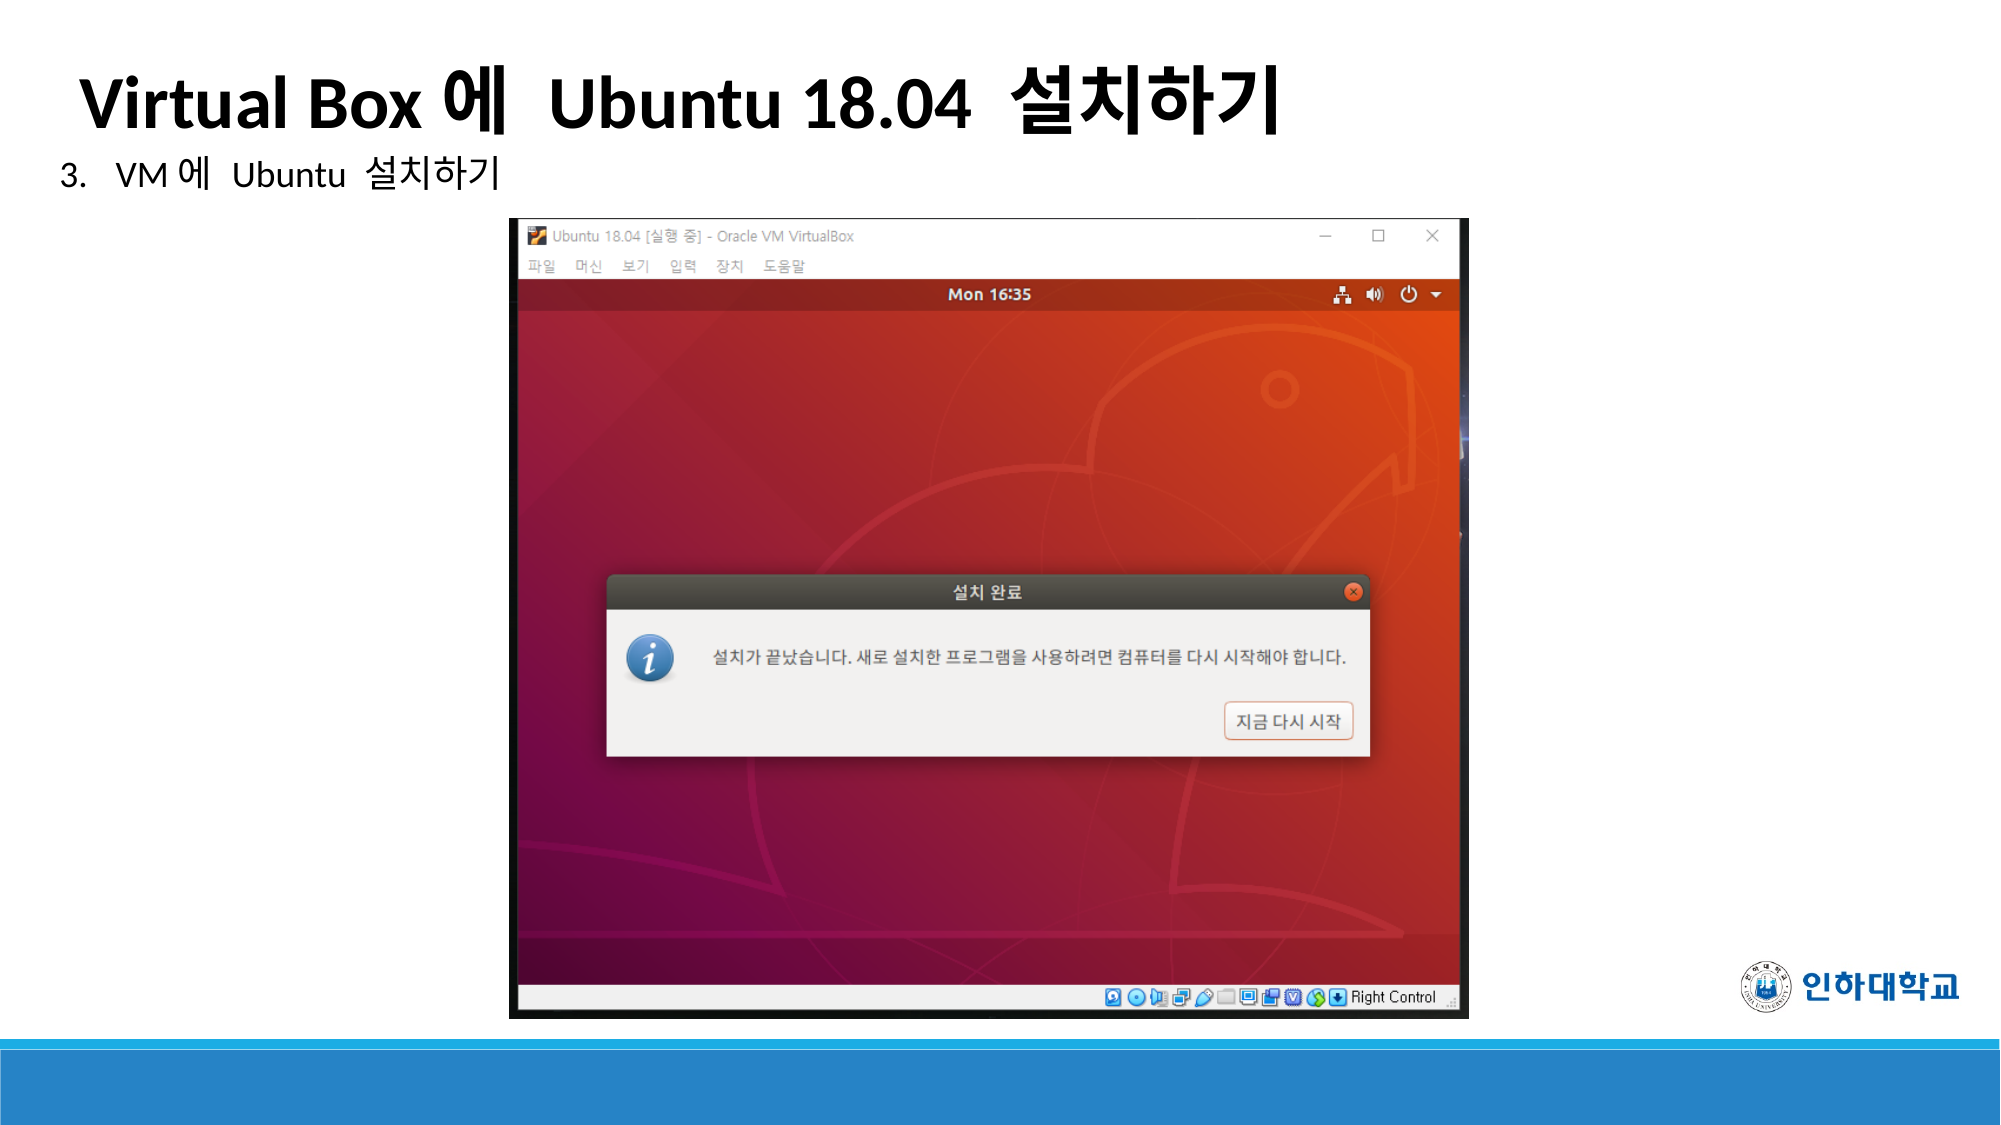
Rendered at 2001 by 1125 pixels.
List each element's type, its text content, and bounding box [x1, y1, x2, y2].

text_box Virtual Box에 Ubuntu 18.04 설치하기 [64, 45, 1869, 143]
picture [1731, 939, 1968, 1035]
text_box VM에 Ubuntu 설치하기 [44, 143, 1915, 293]
picture [509, 218, 1469, 1020]
